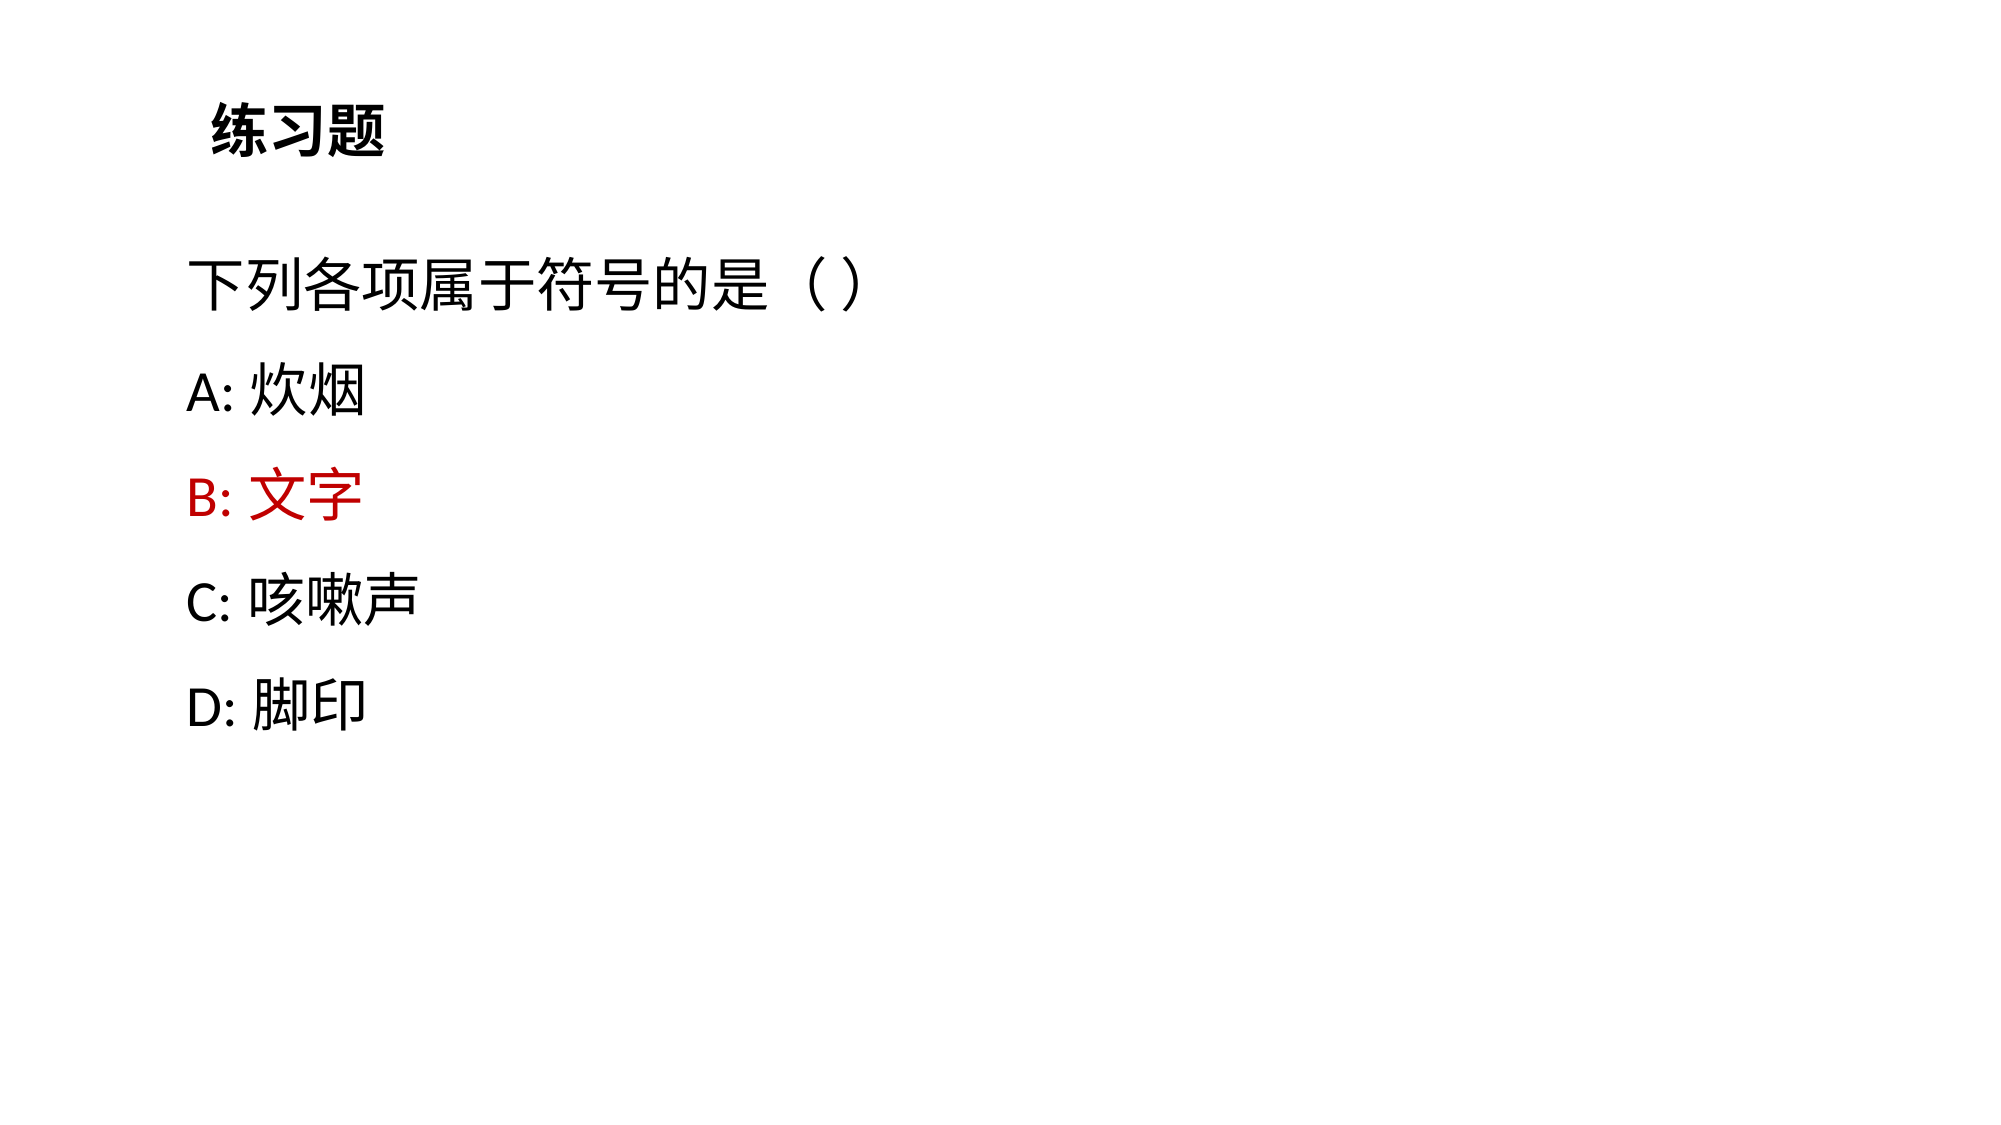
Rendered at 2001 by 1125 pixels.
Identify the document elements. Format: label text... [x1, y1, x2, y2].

text_box 下列各项属于符号的是（ ） A:炊烟 B:文字 C:咳嗽声 D:脚印 [172, 205, 1717, 956]
text_box 练习题 [196, 86, 401, 172]
